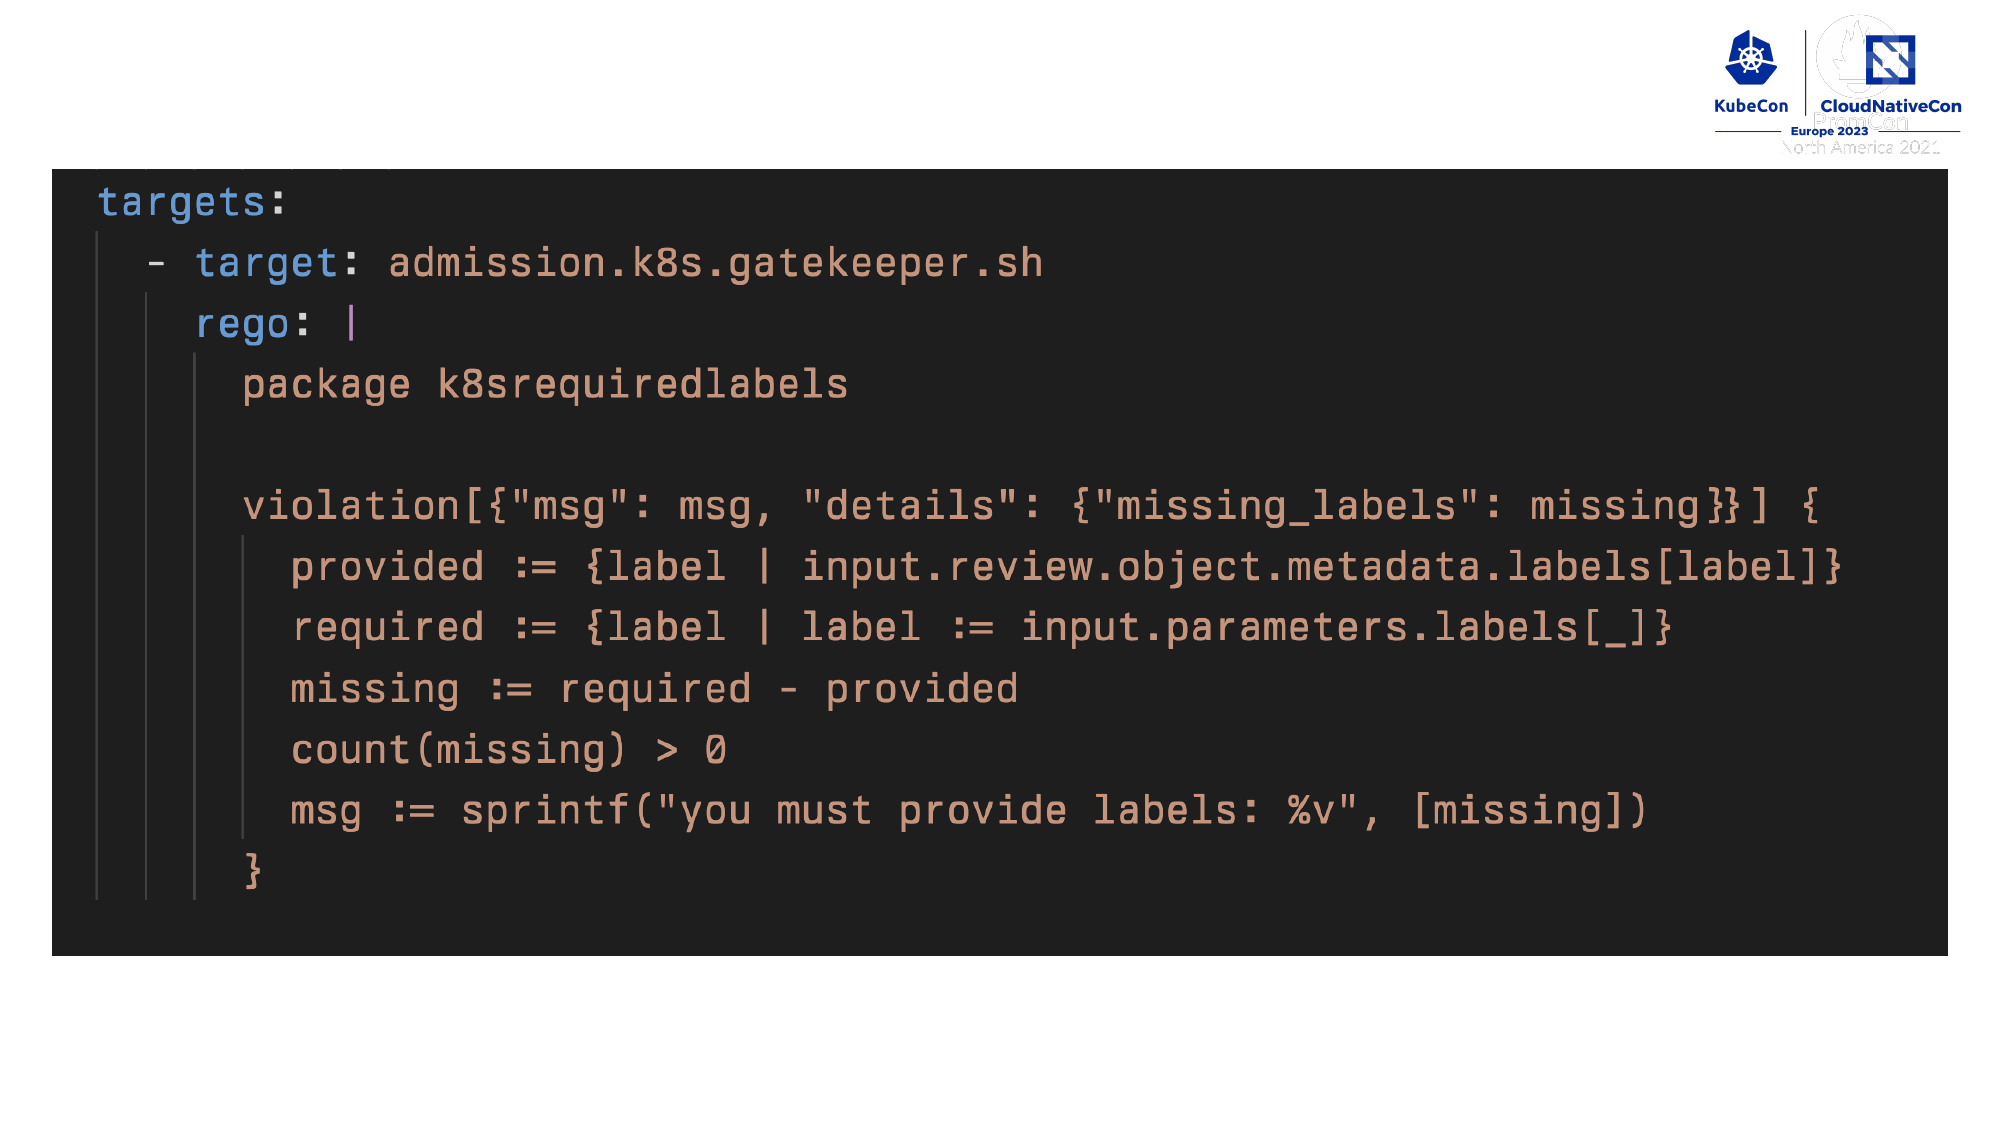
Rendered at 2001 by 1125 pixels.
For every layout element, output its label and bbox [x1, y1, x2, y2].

picture [51, 169, 1949, 956]
picture [1711, 11, 1966, 157]
